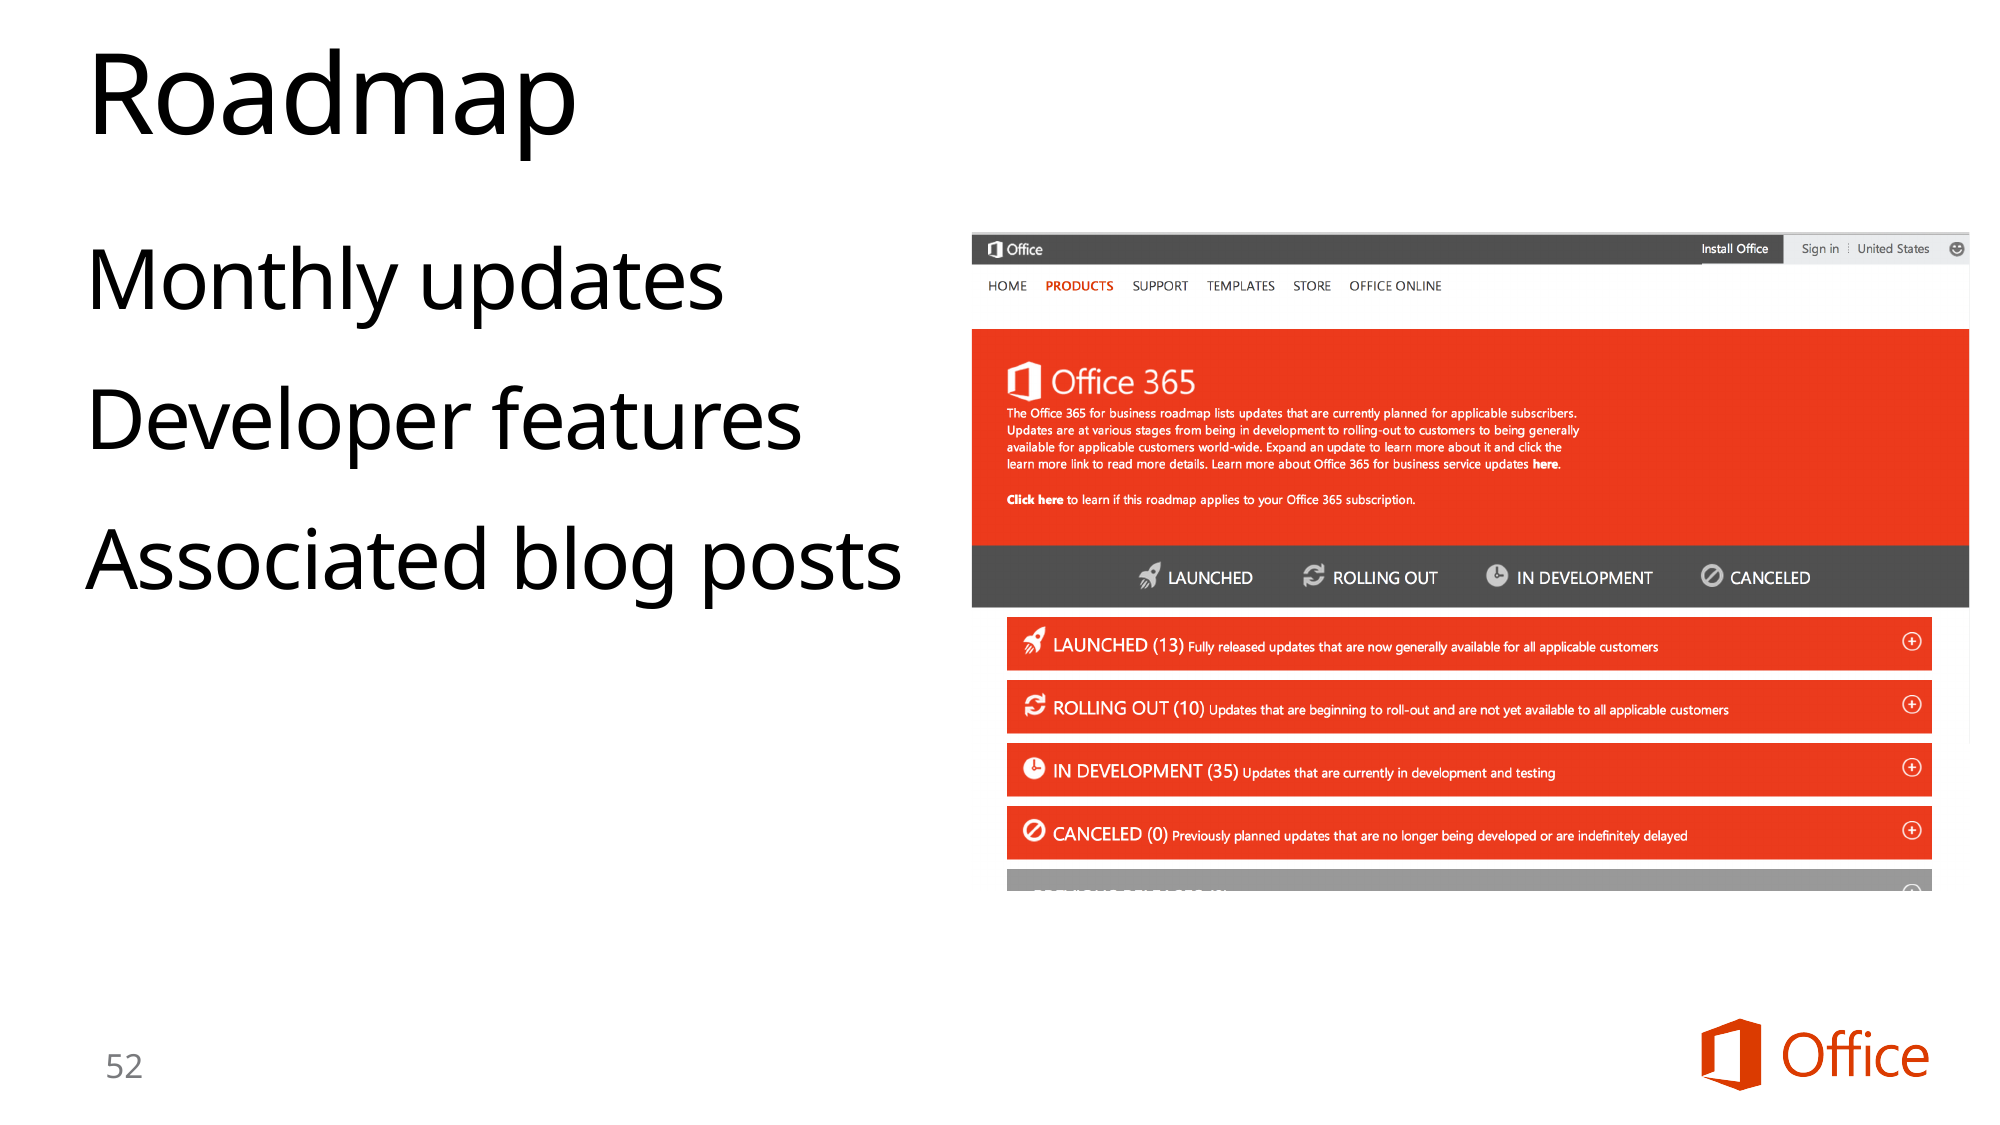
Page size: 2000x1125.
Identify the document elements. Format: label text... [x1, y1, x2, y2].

list Monthly updates Developer features Associated blog posts [85, 237, 971, 562]
title Roadmap [85, 37, 1914, 161]
slide_number 52 [85, 1049, 178, 1086]
picture [971, 232, 1970, 891]
picture [1670, 987, 1960, 1122]
